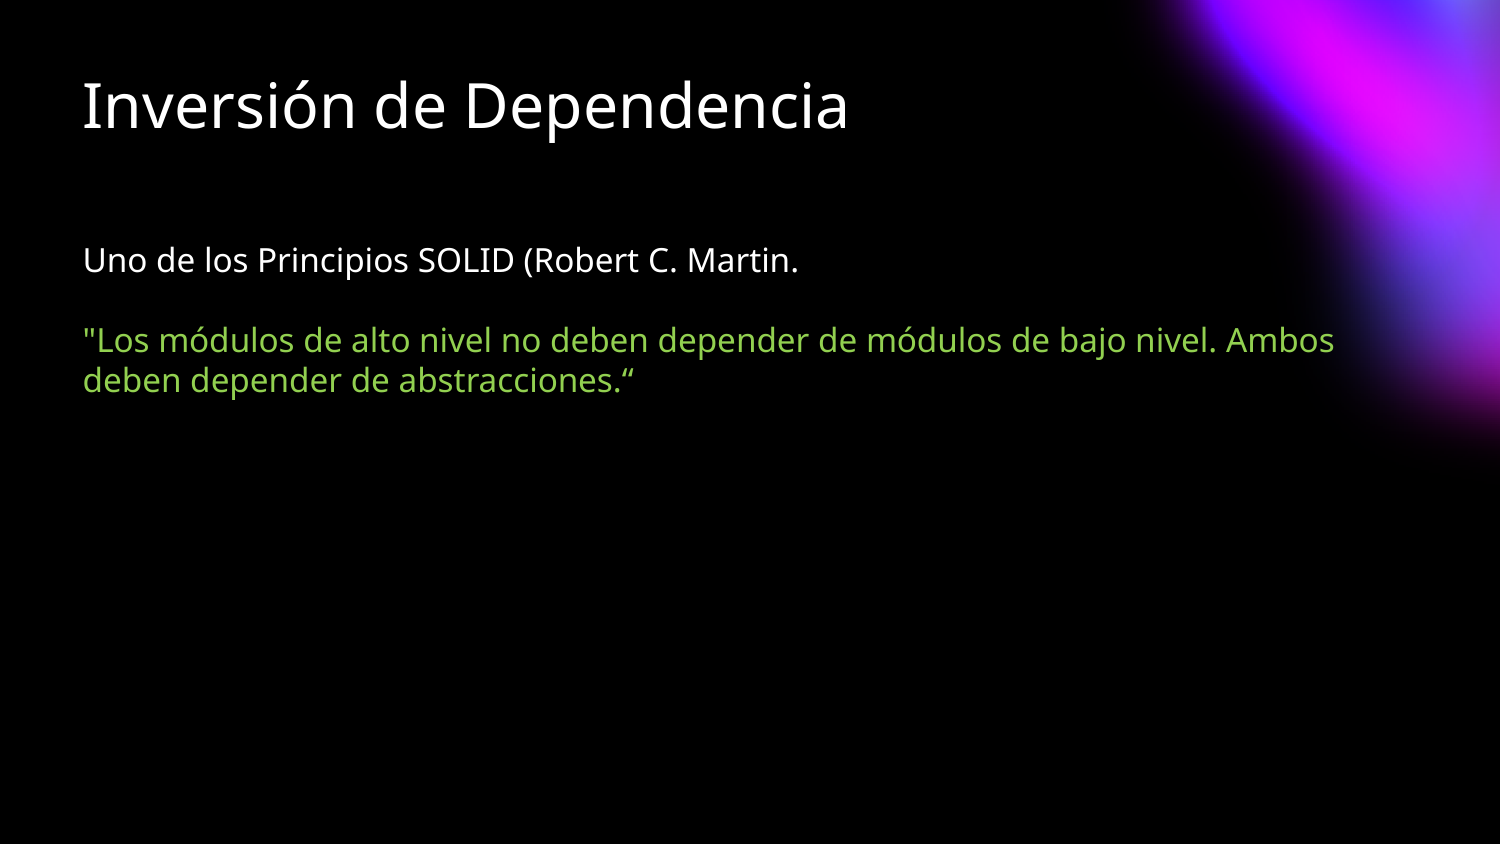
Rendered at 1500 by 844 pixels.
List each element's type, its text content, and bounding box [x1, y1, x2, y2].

picture [0, 0, 1500, 813]
title Inversión de Dependencia [67, 50, 1436, 224]
text_box Uno de los Principios SOLID (Robert C. Martin. "Los módulos de alto nivel no deben depender de módulos de bajo nivel. Ambos deben depender de abstracciones.“ [67, 224, 1436, 799]
